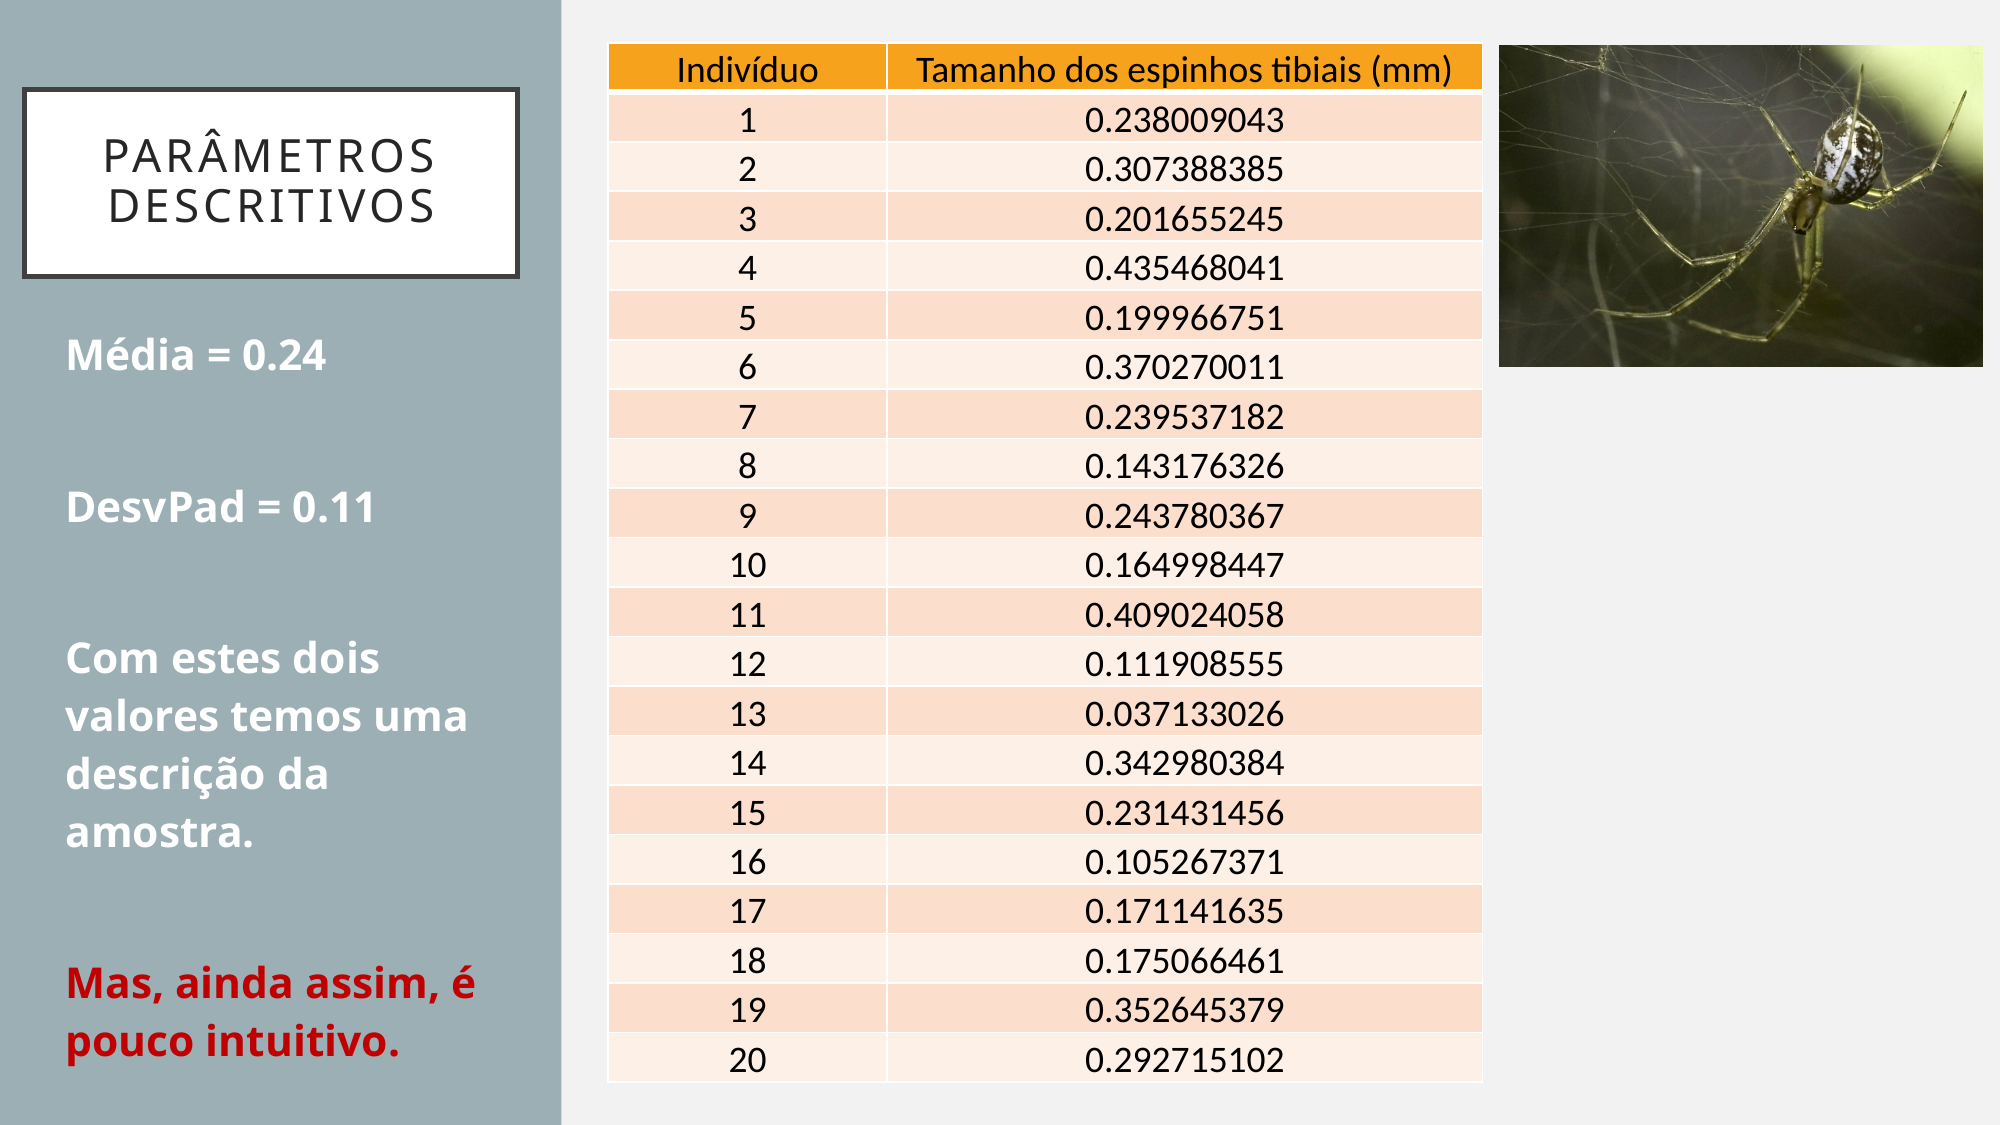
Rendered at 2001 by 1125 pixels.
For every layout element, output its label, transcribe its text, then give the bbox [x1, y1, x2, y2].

table_cell 2 [609, 143, 886, 190]
table_cell 10 [609, 538, 886, 586]
table_cell 0.342980384 [888, 736, 1482, 784]
table_cell 7 [609, 390, 886, 438]
table_cell 0.292715102 [888, 1033, 1482, 1081]
table_cell 3 [609, 192, 886, 240]
table_cell 0.238009043 [888, 95, 1482, 141]
table_cell 0.171141635 [888, 885, 1482, 933]
table_cell 0.307388385 [888, 143, 1482, 190]
table_cell 0.409024058 [888, 588, 1482, 636]
list Média = 0.24 DesvPad = 0.11 Com estes dois valores temos uma descrição da amostra. Mas, ainda assim, é pouco intuitivo. [24, 317, 518, 1083]
table_cell 0.370270011 [888, 341, 1482, 388]
table_cell 14 [609, 736, 886, 784]
table_cell 0.175066461 [888, 934, 1482, 982]
table_cell 0.435468041 [888, 242, 1482, 289]
table_cell 19 [609, 984, 886, 1032]
table_cell 8 [609, 439, 886, 487]
table_cell 0.243780367 [888, 489, 1482, 537]
table_cell 9 [609, 489, 886, 537]
table_cell 15 [609, 786, 886, 834]
table_cell 17 [609, 885, 886, 933]
table_cell 0.037133026 [888, 687, 1482, 735]
table_cell 13 [609, 687, 886, 735]
table_cell 11 [609, 588, 886, 636]
table_header Tamanho dos espinhos tibiais (mm) [888, 44, 1482, 89]
table_cell 0.111908555 [888, 637, 1482, 685]
picture [1499, 45, 1983, 367]
table_cell 0.352645379 [888, 984, 1482, 1032]
table_cell 0.143176326 [888, 439, 1482, 487]
table_cell 0.105267371 [888, 835, 1482, 883]
table_cell 4 [609, 242, 886, 289]
table_cell 20 [609, 1033, 886, 1081]
title Parâmetros descritivos [22, 87, 520, 279]
table_cell 1 [609, 95, 886, 141]
table_cell 0.199966751 [888, 291, 1482, 339]
table_cell 16 [609, 835, 886, 883]
table_cell 5 [609, 291, 886, 339]
table_cell 18 [609, 934, 886, 982]
table_cell 0.201655245 [888, 192, 1482, 240]
table_cell 12 [609, 637, 886, 685]
table_cell 6 [609, 341, 886, 388]
table_cell 0.239537182 [888, 390, 1482, 438]
table_cell 0.164998447 [888, 538, 1482, 586]
table_cell 0.231431456 [888, 786, 1482, 834]
table_header Indivíduo [609, 44, 886, 89]
